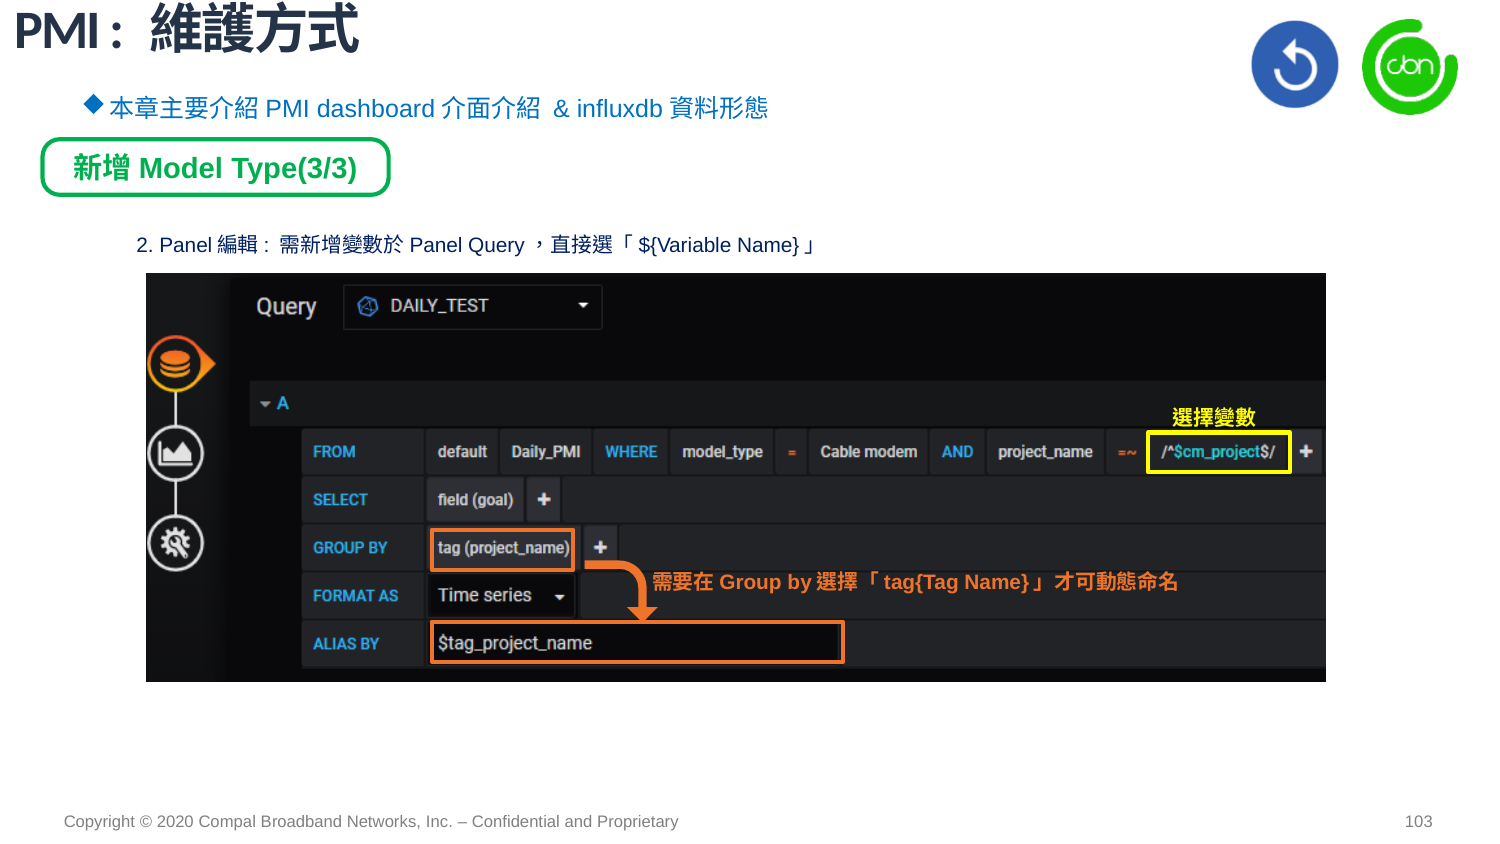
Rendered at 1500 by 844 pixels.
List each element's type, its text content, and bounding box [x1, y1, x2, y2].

picture [1251, 20, 1339, 111]
text_box 本章主要介紹PMI dashboard介面介紹 & influxdb資料形態 [66, 70, 819, 130]
text_box 2. Panel編輯: 需新增變數於Panel Query，直接選「${Variable Name}」 [121, 212, 1346, 265]
text_box 新增Model Type(3/3) [40, 137, 391, 197]
picture [1362, 19, 1458, 115]
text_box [146, 272, 1326, 682]
text_box pmi : 維護方式 [0, 0, 1375, 86]
slide_number 103 [1372, 802, 1448, 839]
